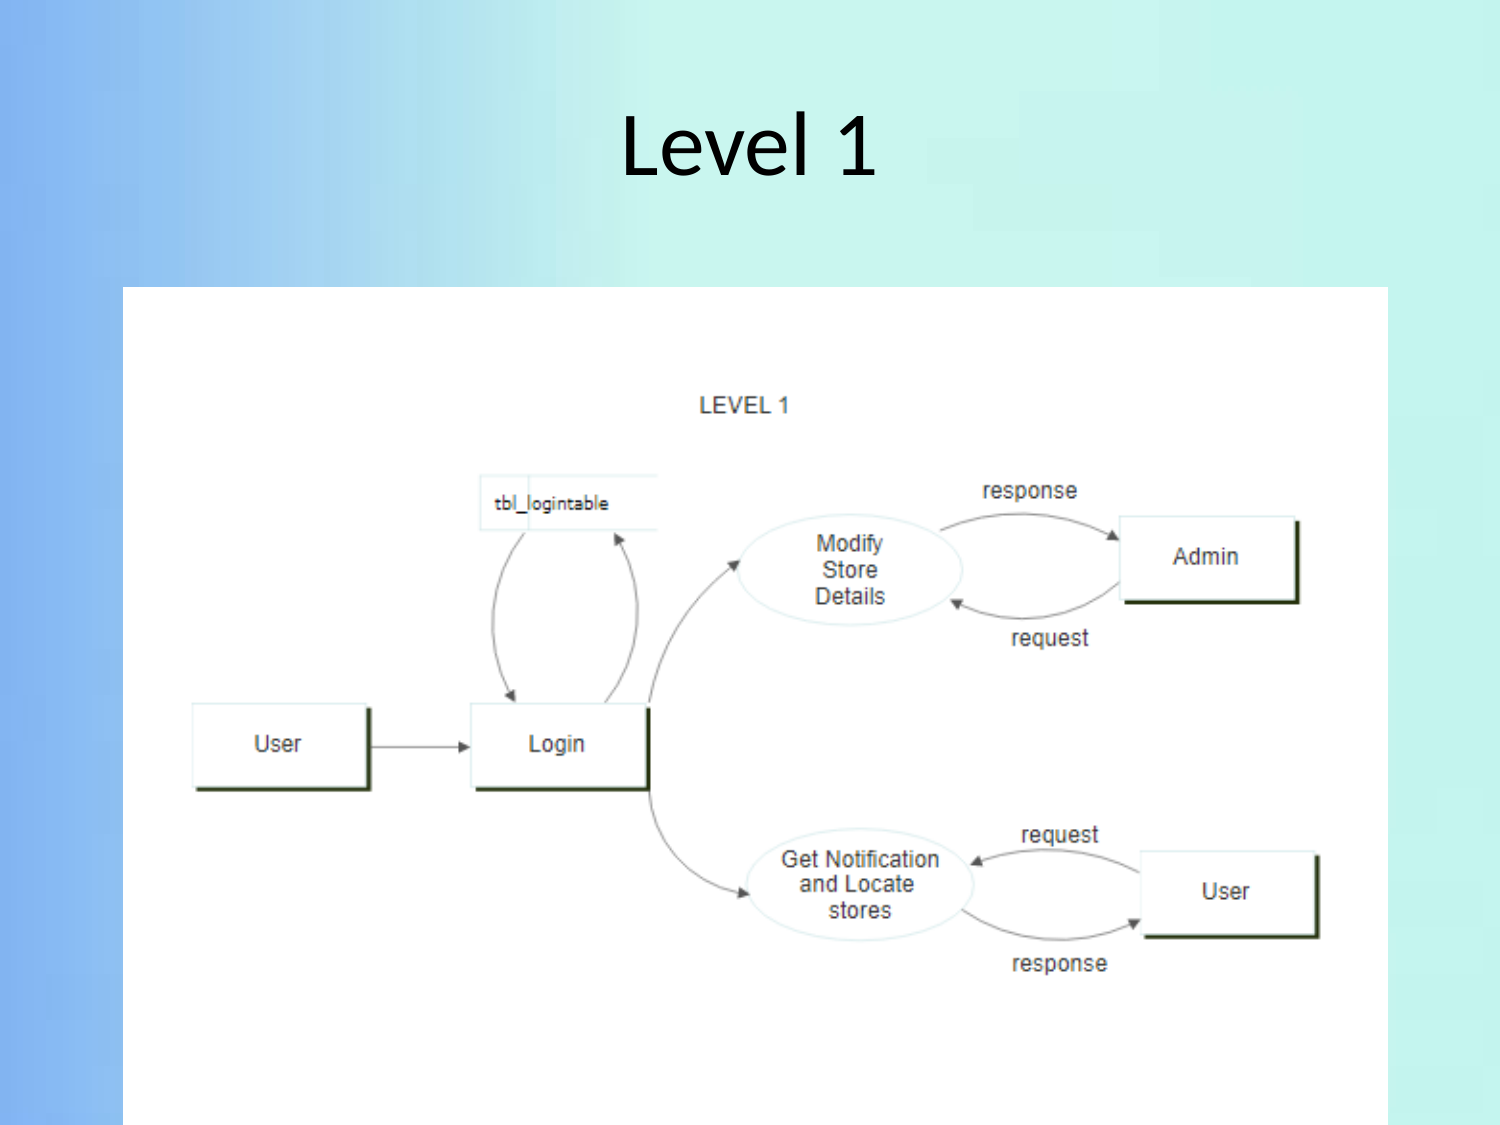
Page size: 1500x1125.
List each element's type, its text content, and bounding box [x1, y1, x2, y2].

title Level 1 [75, 45, 1425, 233]
picture [0, 0, 1500, 1125]
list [123, 287, 1389, 1125]
